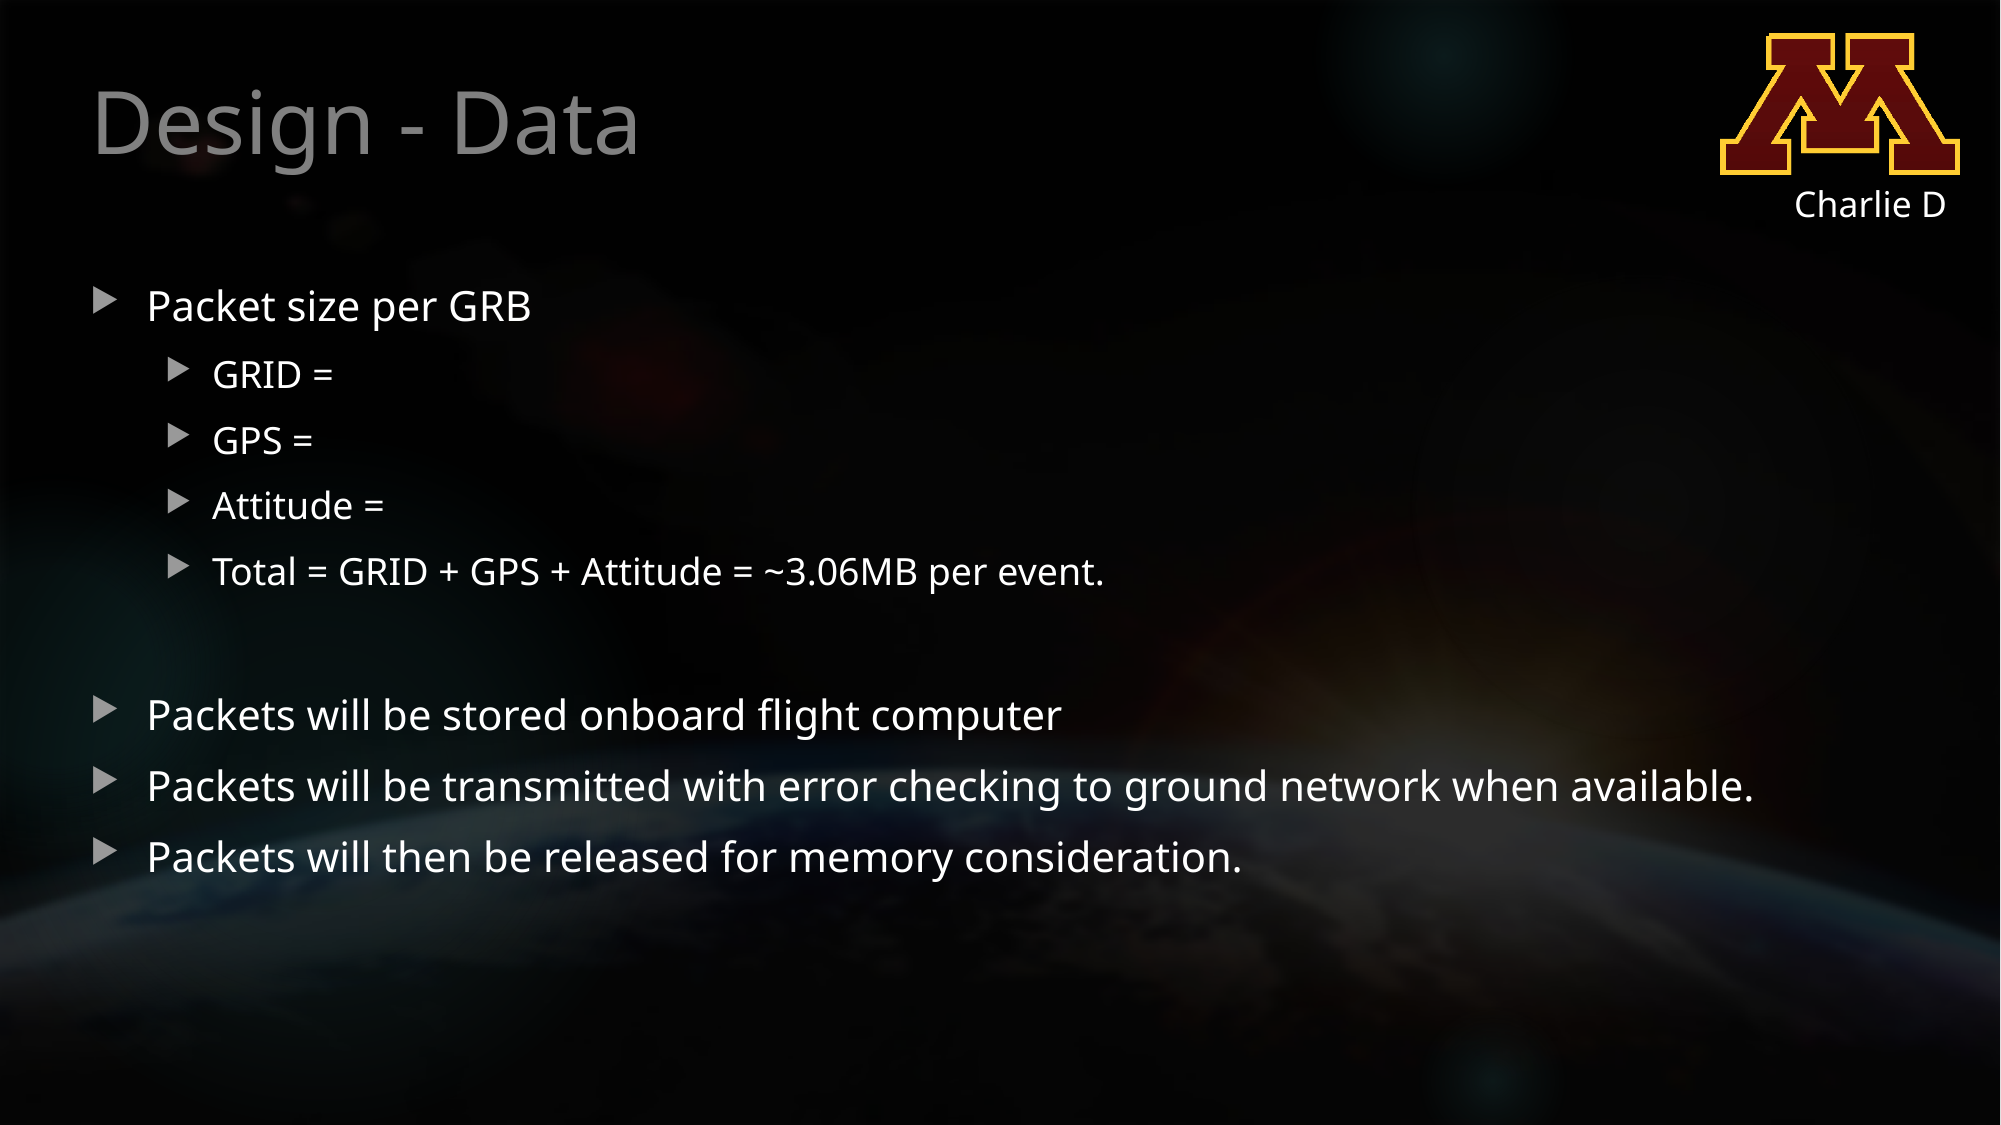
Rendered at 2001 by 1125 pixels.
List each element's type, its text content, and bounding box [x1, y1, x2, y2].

title Design - Data [75, 59, 1699, 175]
picture [0, 0, 2001, 1125]
list Charlie D [1713, 174, 1963, 233]
